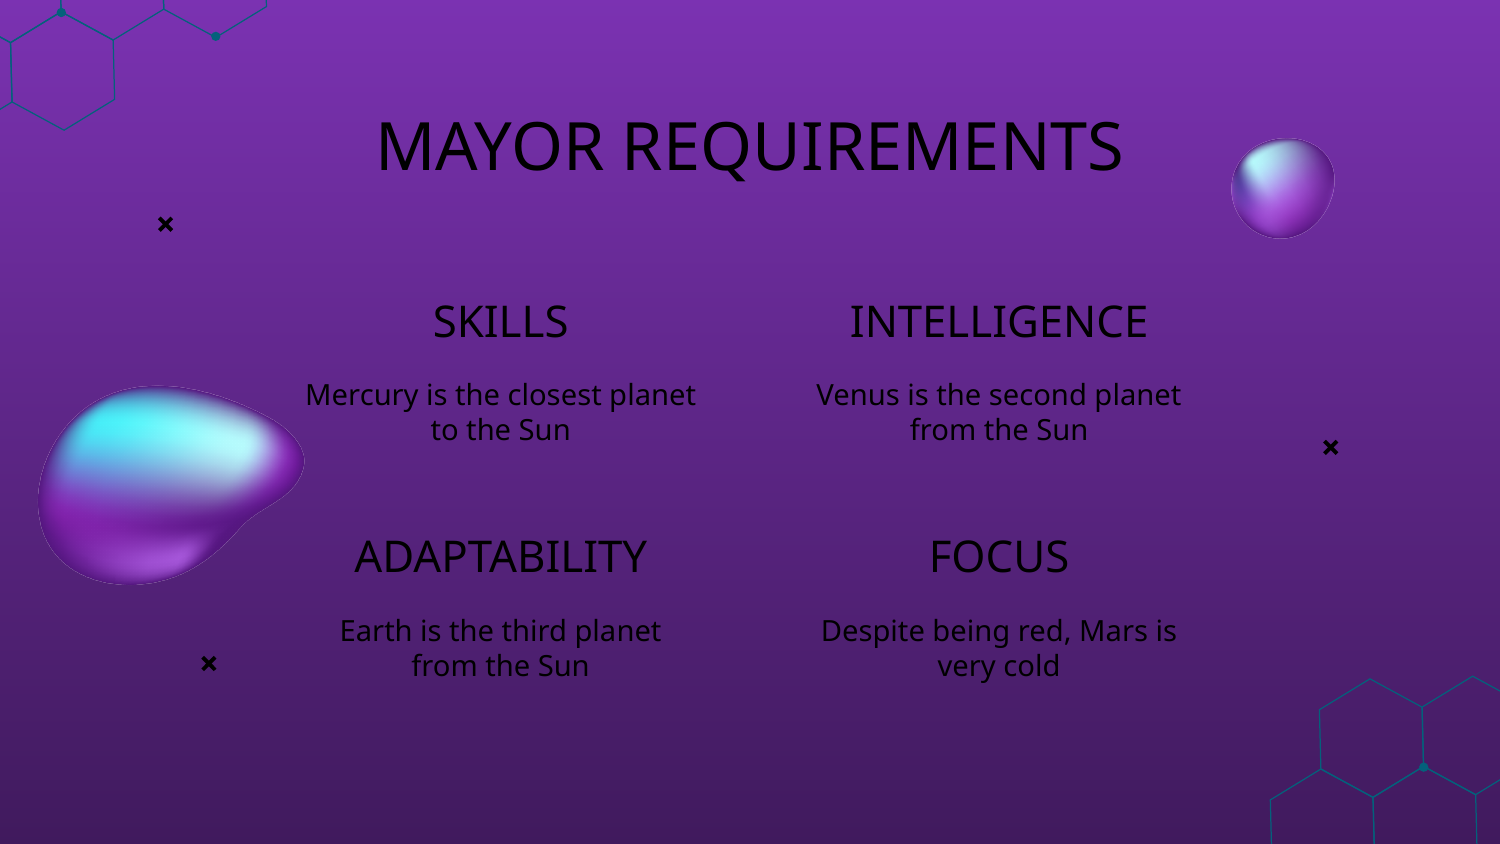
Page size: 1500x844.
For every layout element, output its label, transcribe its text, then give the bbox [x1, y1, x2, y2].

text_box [202, 657, 216, 671]
picture [1218, 124, 1351, 252]
picture [6, 340, 325, 642]
subtitle Despite being red, Mars is very cold [786, 597, 1212, 677]
subtitle FOCUS [786, 521, 1212, 597]
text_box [1324, 440, 1338, 454]
subtitle INTELLIGENCE [786, 286, 1212, 361]
subtitle SKILLS [287, 286, 714, 361]
subtitle Mercury is the closest planet to the Sun [287, 361, 714, 442]
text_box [159, 217, 173, 231]
subtitle Earth is the third planet from the Sun [287, 596, 714, 677]
subtitle Venus is the second planet from the Sun [786, 361, 1212, 442]
subtitle ADAPTABILITY [299, 521, 714, 596]
title MAYOR REQUIREMENTS [118, 88, 1382, 183]
